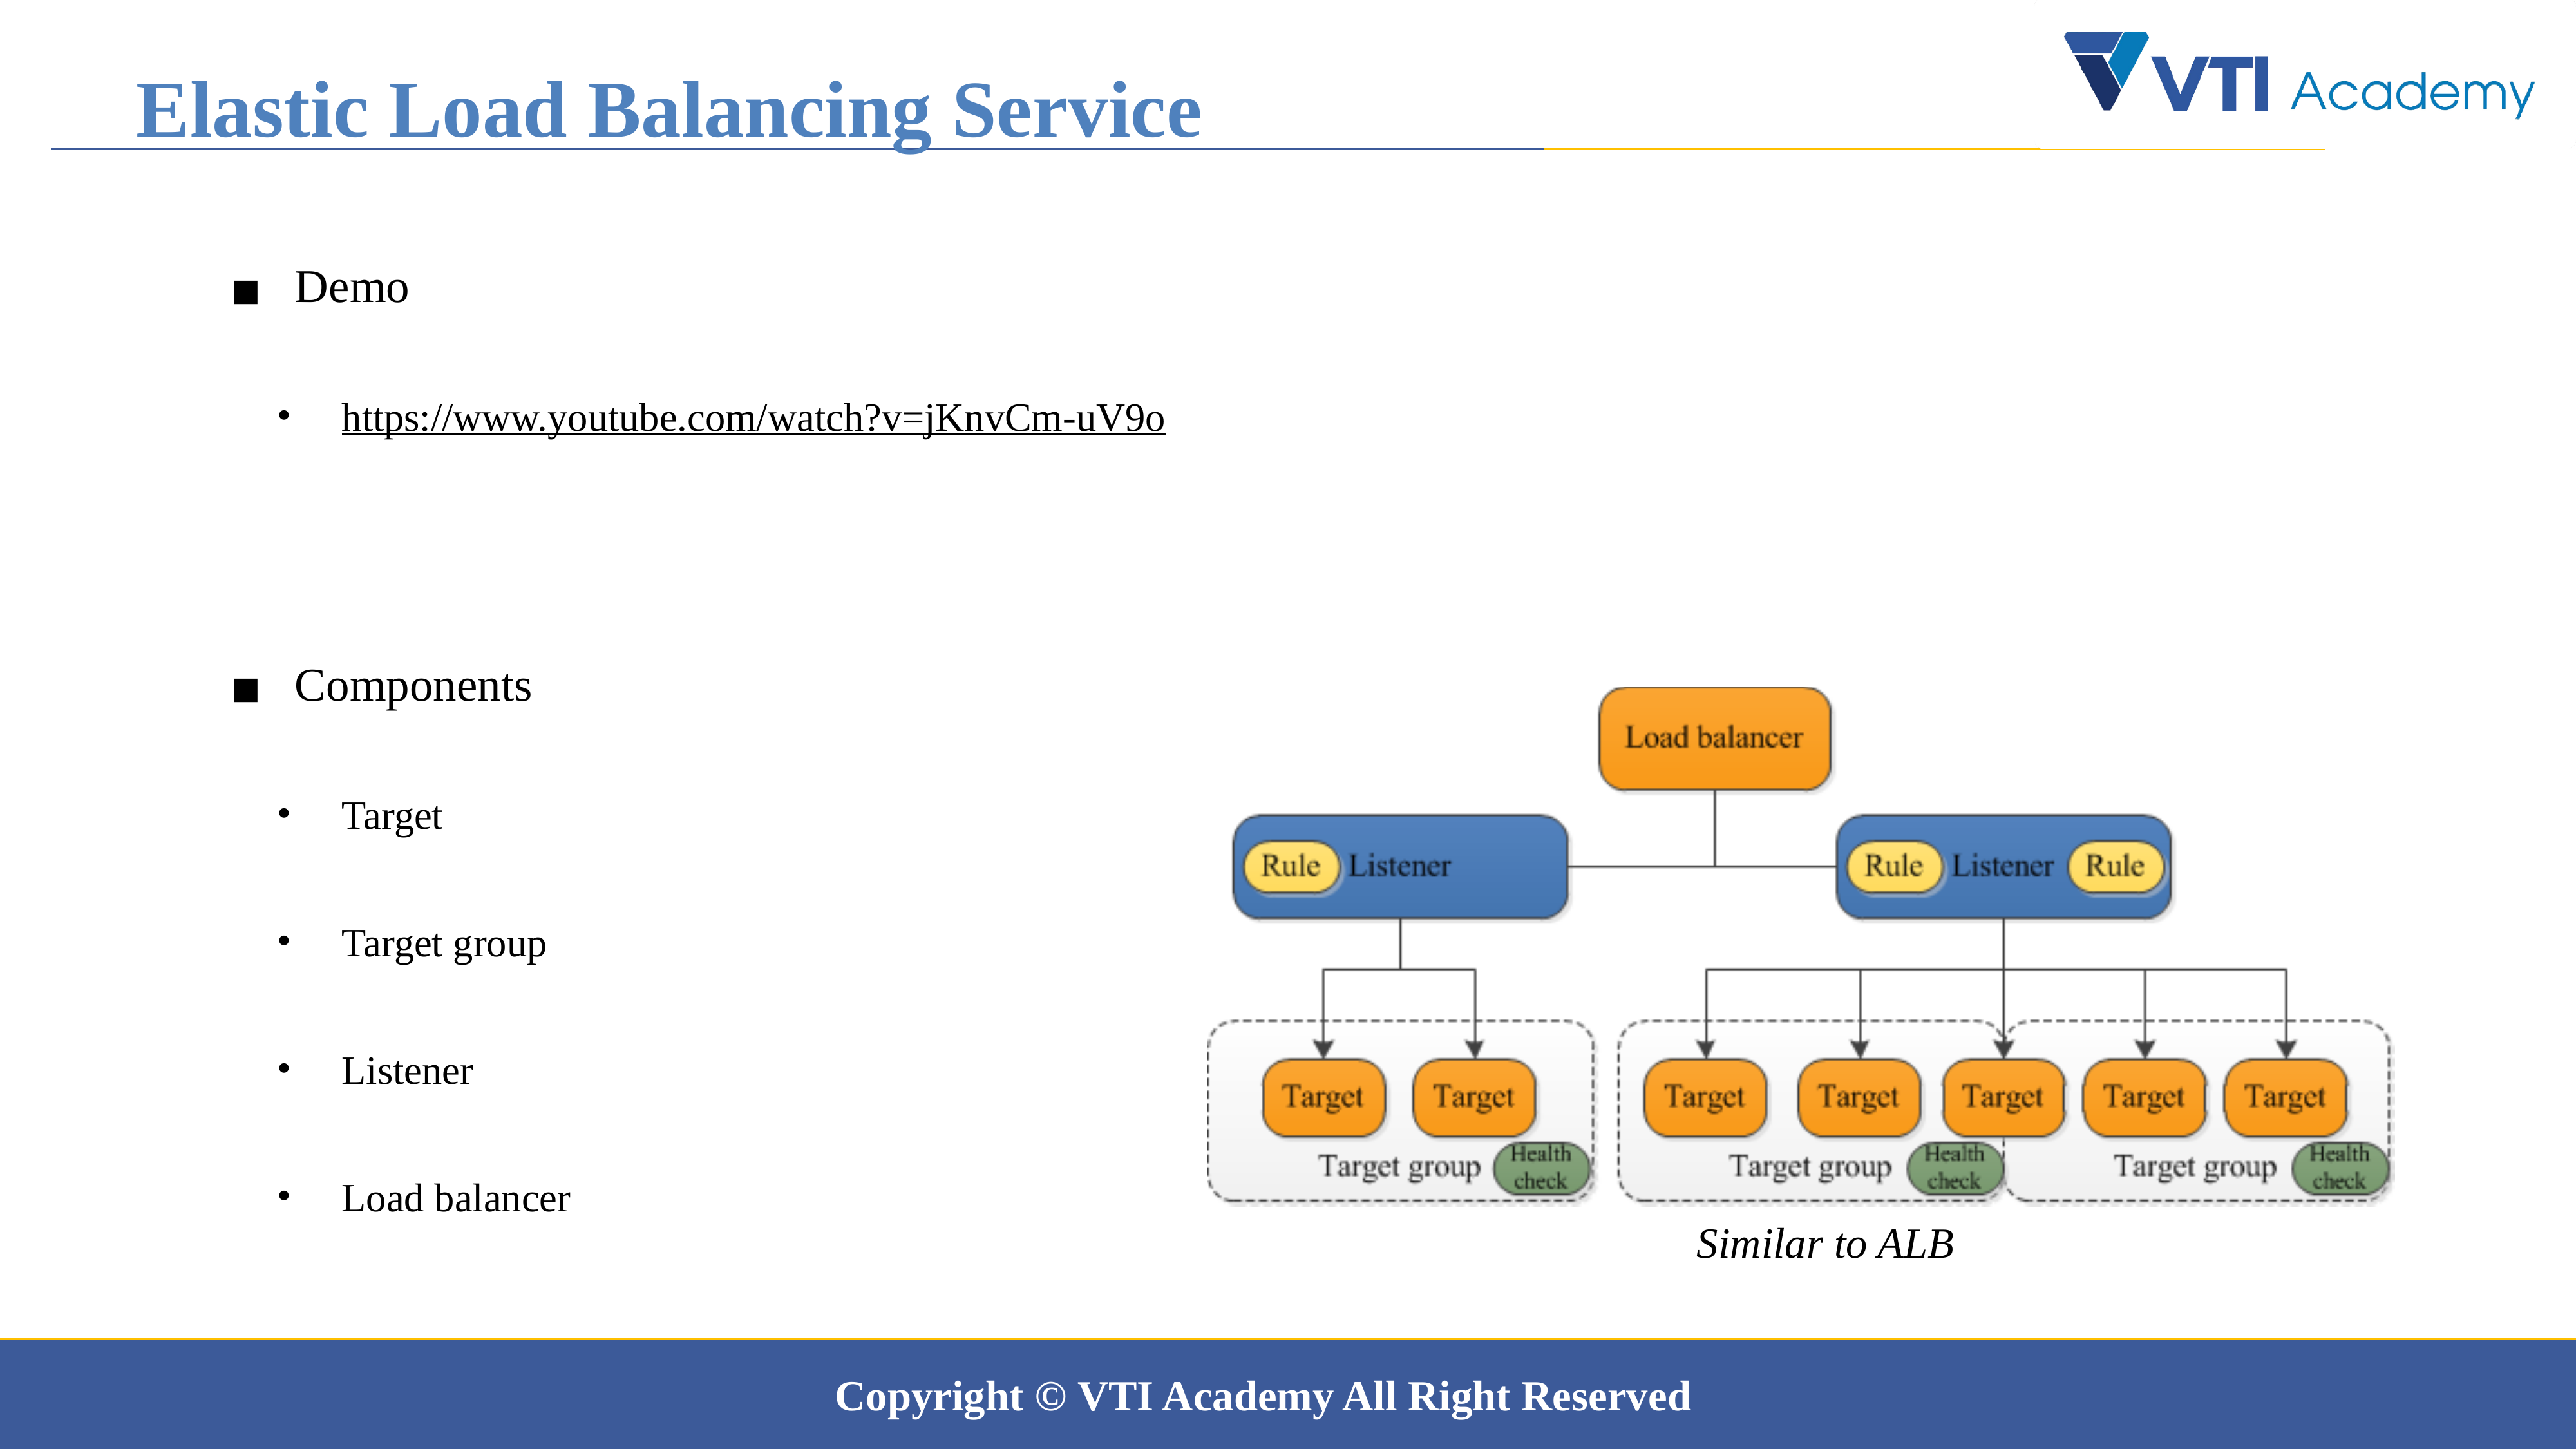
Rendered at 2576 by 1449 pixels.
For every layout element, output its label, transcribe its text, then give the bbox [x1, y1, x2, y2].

text_box Demo https://www.youtube.com/watch?v=jKnvCm-uV9o Components Target Target group Listener Load balancer [126, 250, 1393, 1296]
picture [1208, 687, 2395, 1208]
picture [2034, 0, 2576, 149]
text_box Elastic Load Balancing Service [126, 60, 1352, 149]
text_box Similar to ALB [1499, 1214, 2105, 1272]
